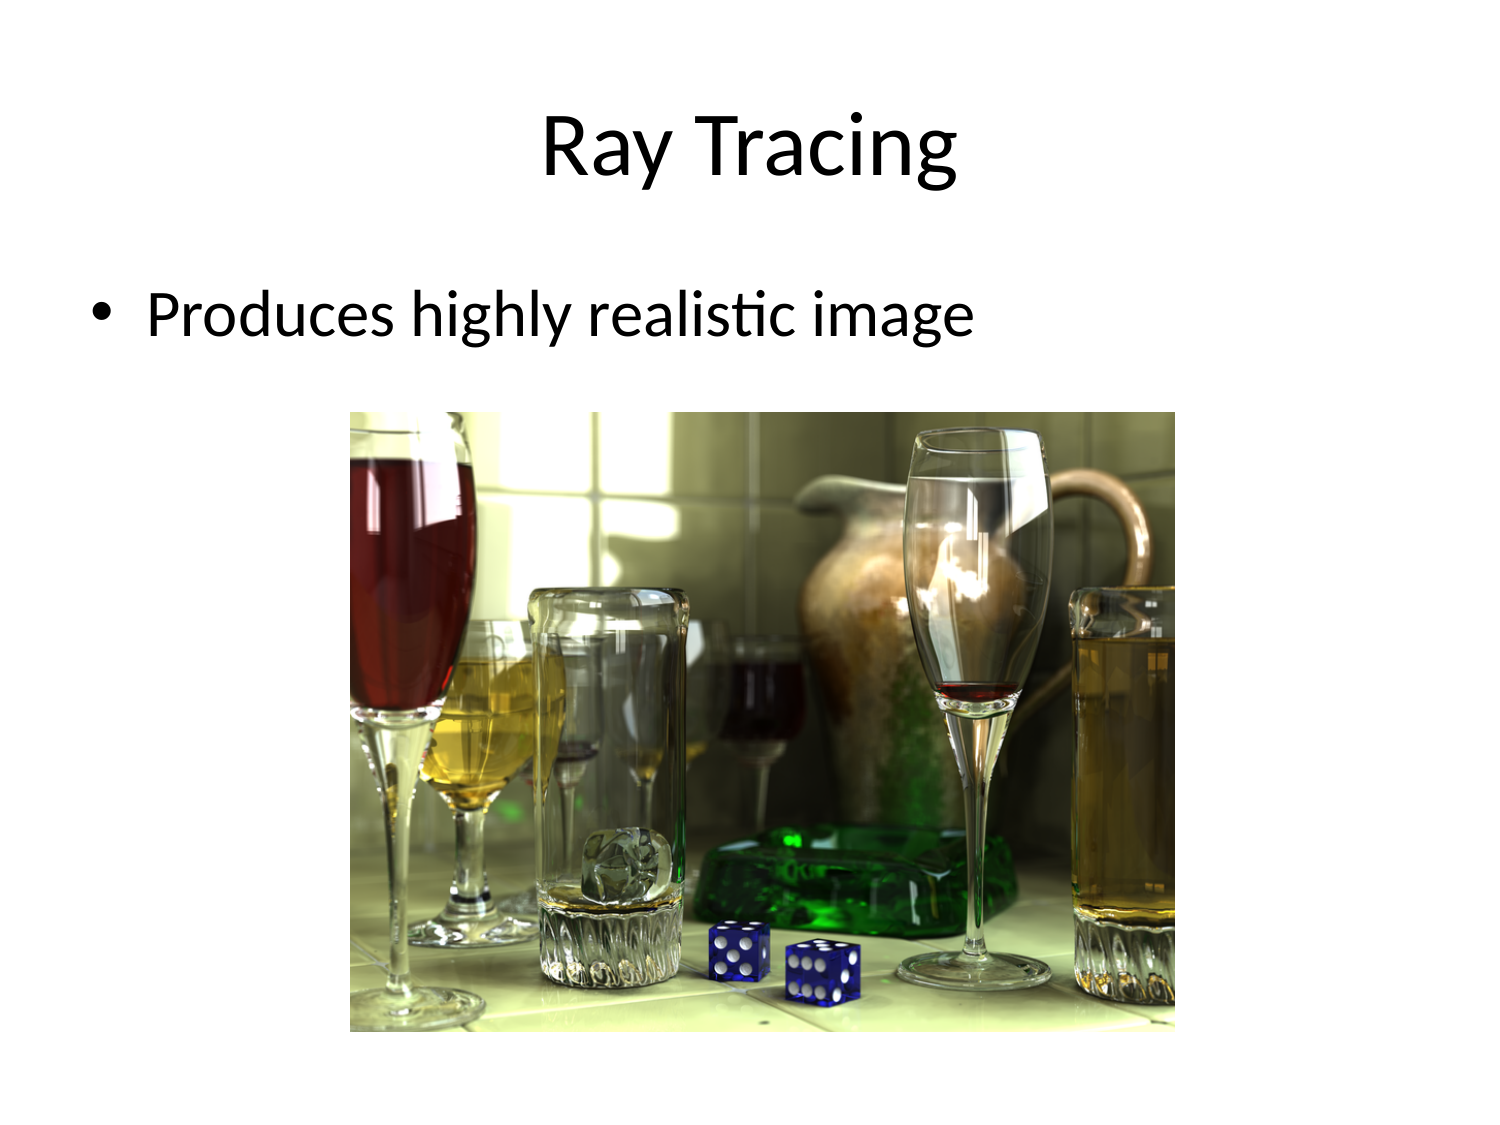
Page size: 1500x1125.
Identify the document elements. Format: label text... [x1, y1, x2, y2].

title Ray Tracing [75, 45, 1425, 233]
list Produces highly realistic image [75, 262, 1425, 1005]
picture [349, 412, 1176, 1032]
